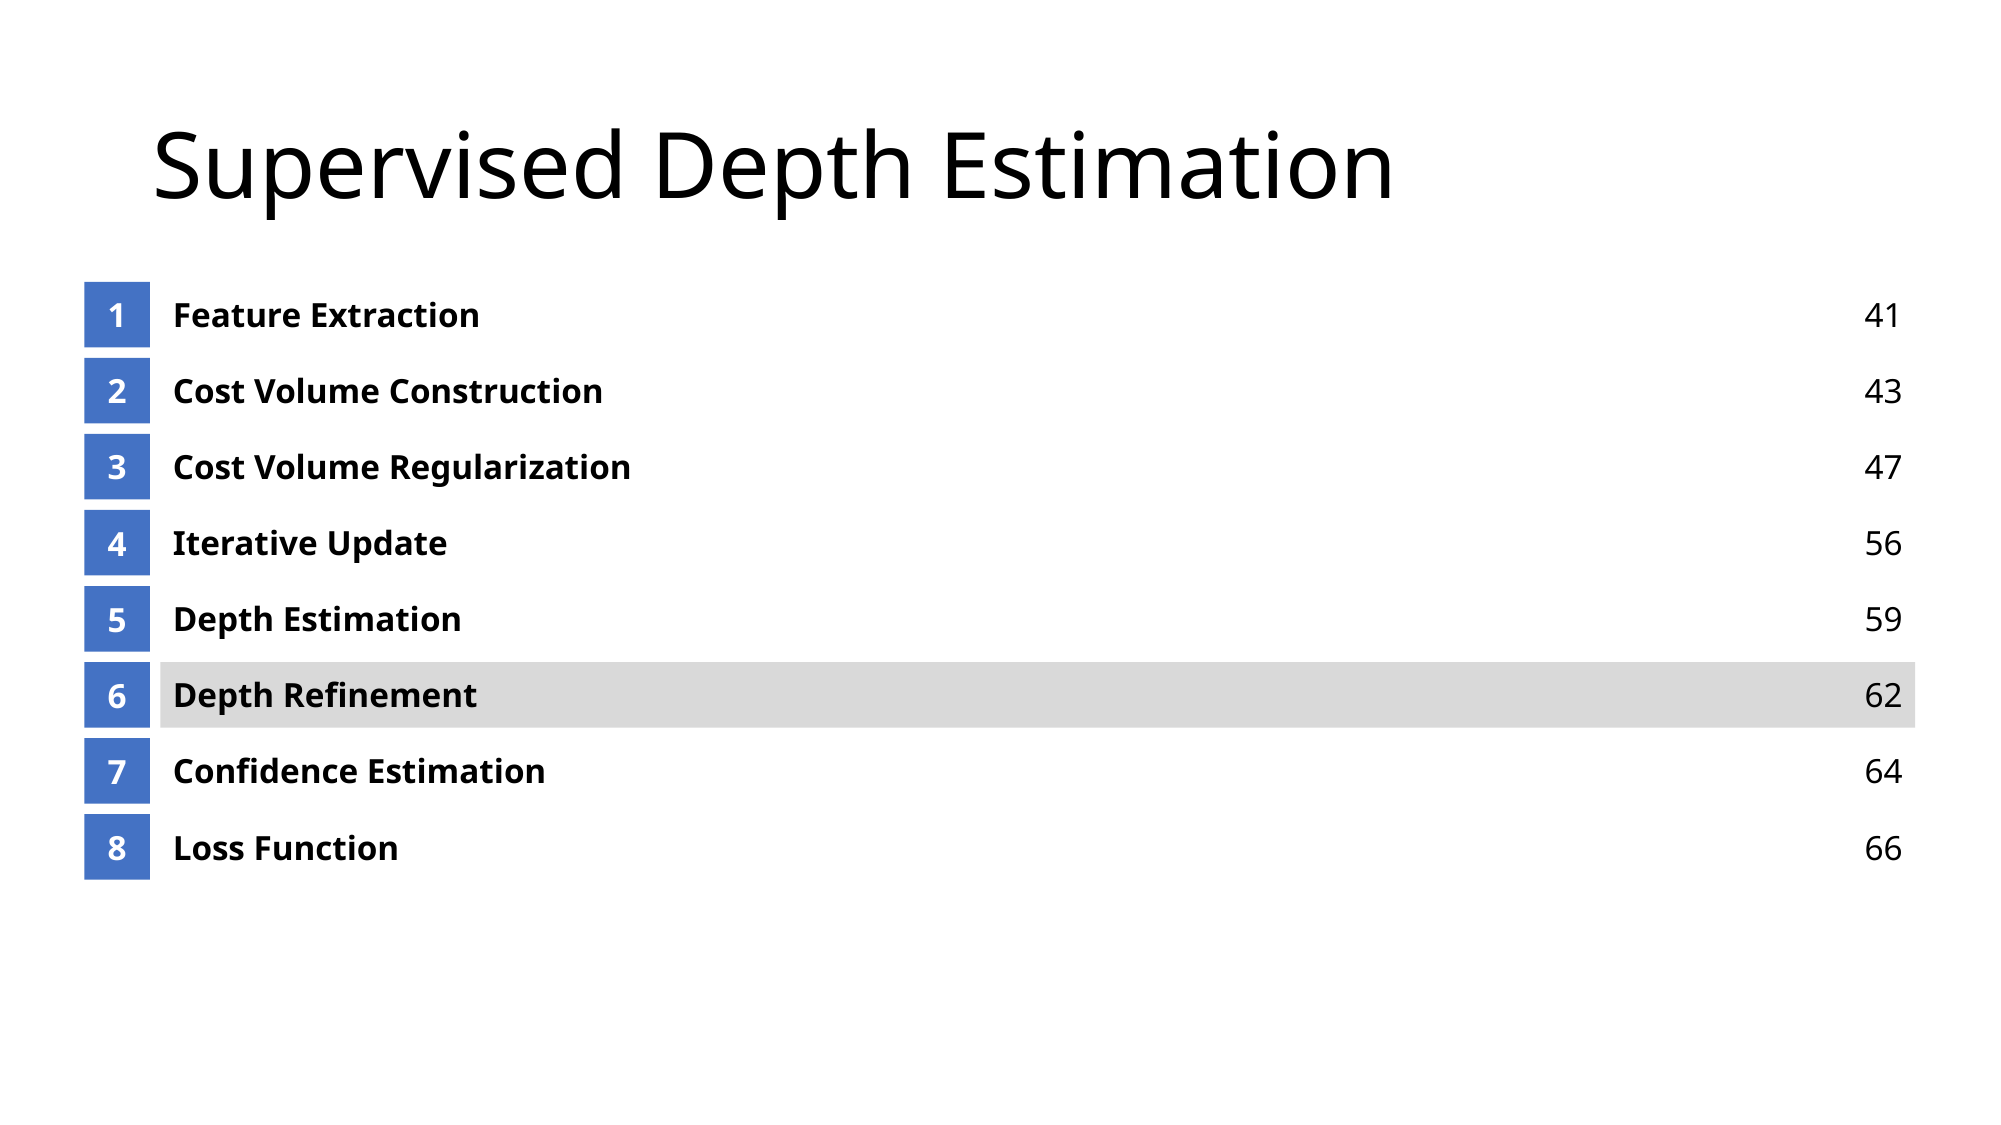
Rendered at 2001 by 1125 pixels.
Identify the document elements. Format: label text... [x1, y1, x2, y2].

text_box Feature Extraction [159, 281, 597, 348]
text_box 7 [83, 737, 151, 805]
text_box 2 [83, 357, 151, 424]
text_box Depth Estimation [159, 585, 597, 653]
text_box 1 [83, 281, 151, 348]
text_box 6 [83, 661, 151, 729]
text_box 47 [1884, 433, 1904, 500]
text_box Depth Refinement [159, 661, 597, 729]
text_box Cost Volume Construction [159, 357, 597, 424]
text_box 5 [83, 585, 151, 653]
text_box 56 [1884, 509, 1904, 577]
text_box 66 [1884, 813, 1904, 881]
text_box Loss Function [159, 813, 597, 881]
text_box Iterative Update [159, 509, 597, 577]
title Supervised Depth Estimation [137, 59, 1863, 278]
text_box Cost Volume Regularization [159, 433, 597, 500]
text_box 59 [1884, 585, 1904, 653]
text_box [597, 661, 1884, 729]
text_box 62 [1884, 661, 1904, 729]
text_box 4 [83, 509, 151, 577]
text_box 3 [83, 433, 151, 500]
text_box 8 [83, 813, 151, 881]
text_box 41 [1884, 281, 1904, 348]
text_box 64 [1884, 737, 1904, 805]
text_box 43 [1884, 357, 1904, 424]
text_box Confidence Estimation [159, 737, 597, 805]
text_box [1904, 661, 1916, 729]
